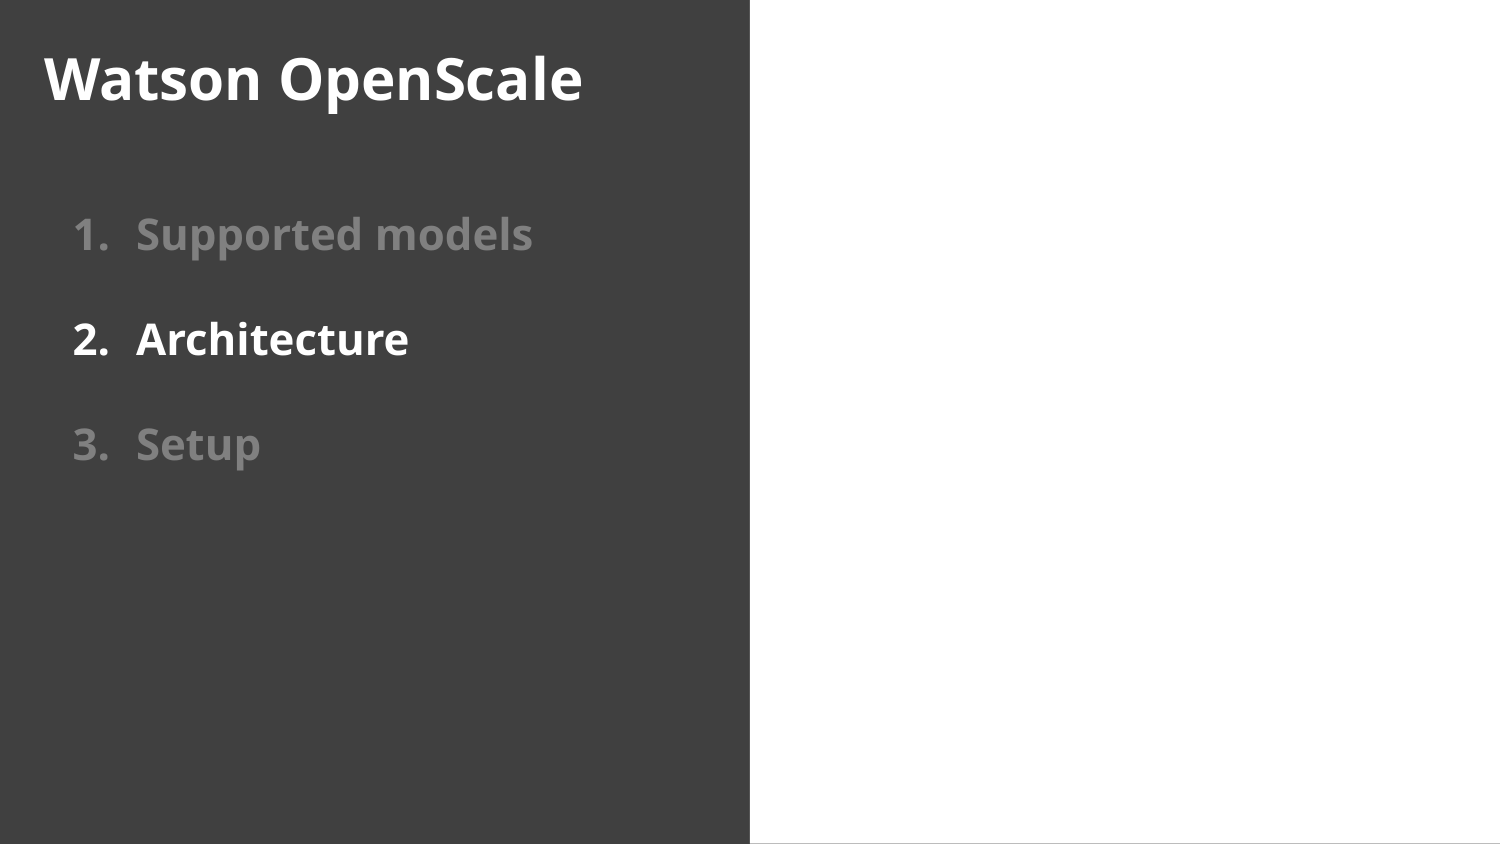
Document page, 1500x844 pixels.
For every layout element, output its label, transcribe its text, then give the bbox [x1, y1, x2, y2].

text_box Watson OpenScale [29, 35, 749, 260]
text_box [749, 0, 1500, 844]
text_box Supported models Architecture Setup [56, 146, 774, 530]
